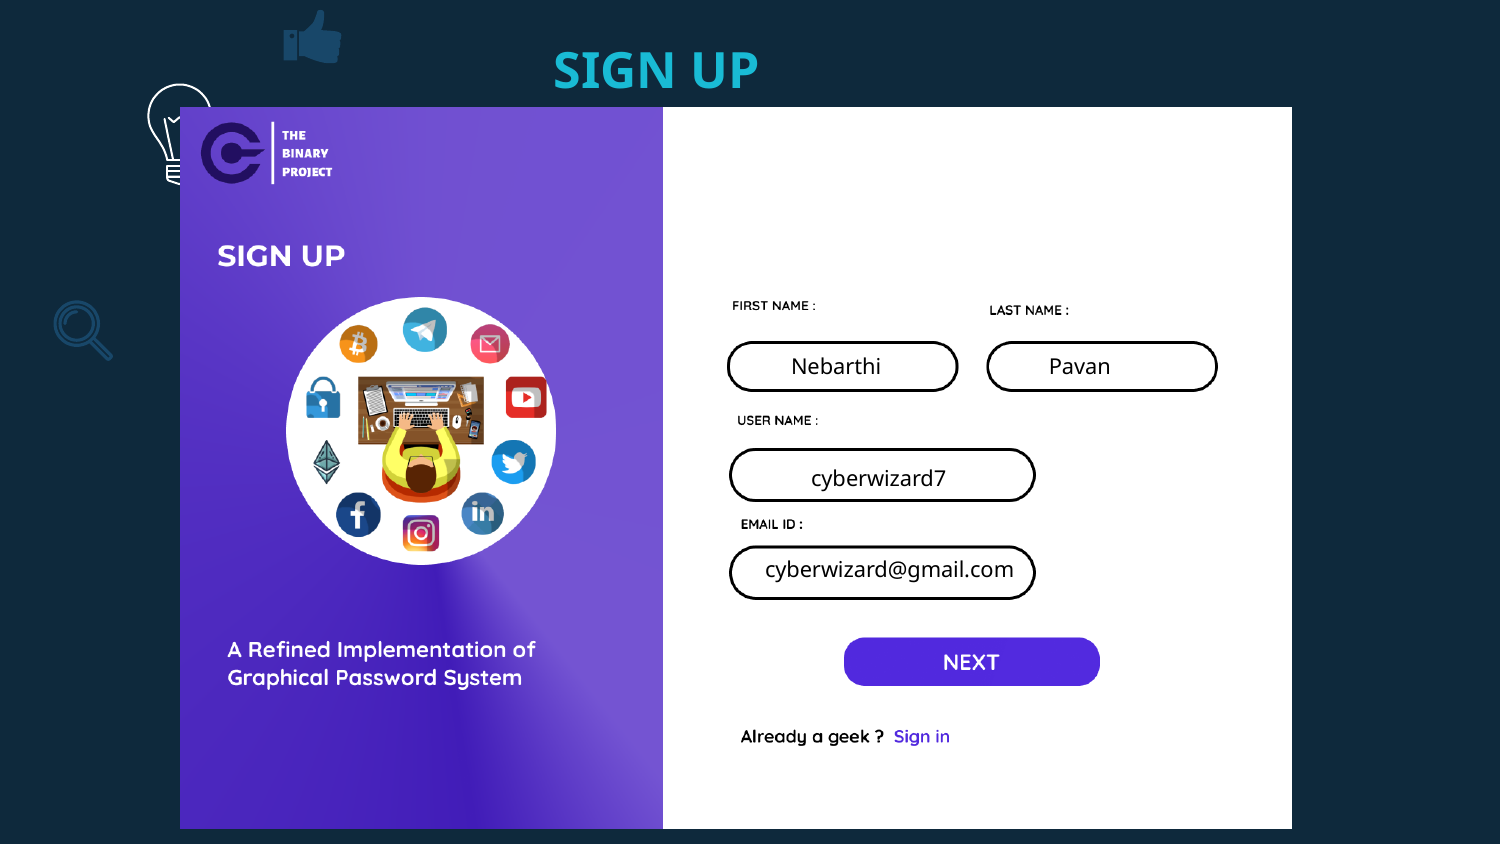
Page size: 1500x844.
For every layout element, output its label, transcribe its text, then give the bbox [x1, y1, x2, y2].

picture [180, 106, 1292, 829]
text_box SIGN UP [539, 31, 1500, 107]
